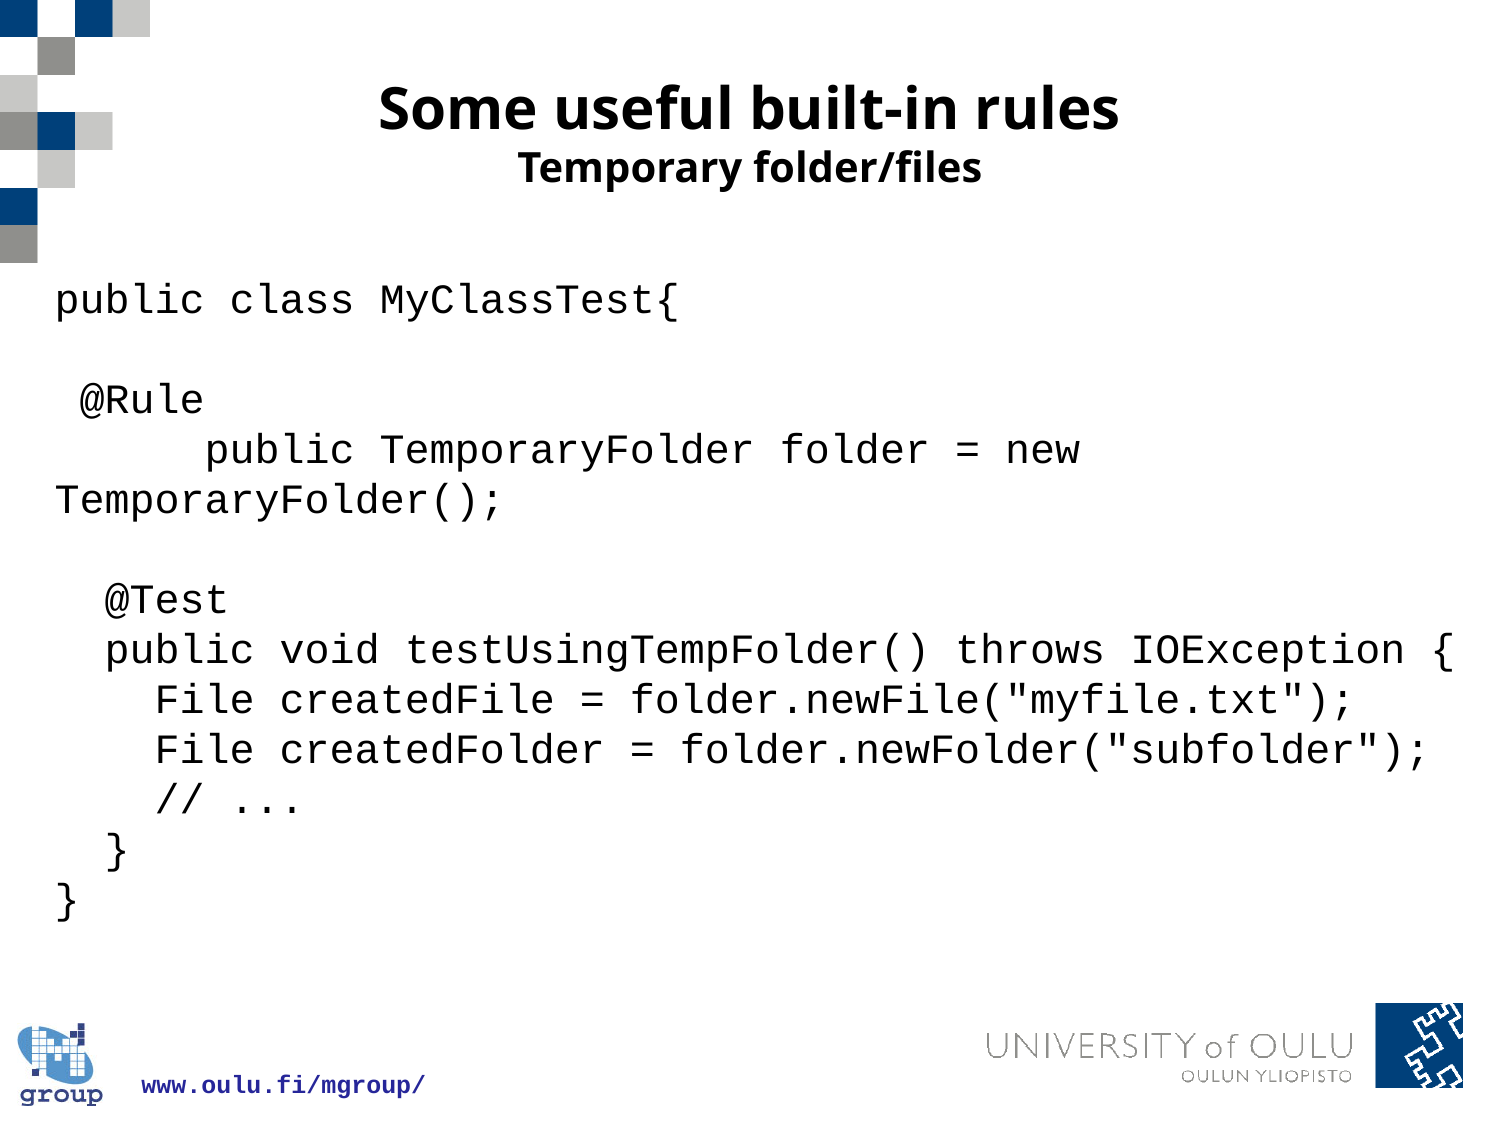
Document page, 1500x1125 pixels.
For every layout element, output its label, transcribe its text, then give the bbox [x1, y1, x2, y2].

title Some useful built-in rules Temporary folder/files [112, 37, 1388, 225]
text_box public class MyClassTest{ @Rule public TemporaryFolder folder = new TemporaryFolder(); @Test public void testUsingTempFolder() throws IOException { File createdFile = folder.newFile("myfile.txt"); File createdFolder = folder.newFolder("subfolder"); // ... } } [39, 264, 1500, 980]
picture [987, 1003, 1463, 1088]
picture [0, 0, 150, 263]
picture [17, 1023, 103, 1106]
